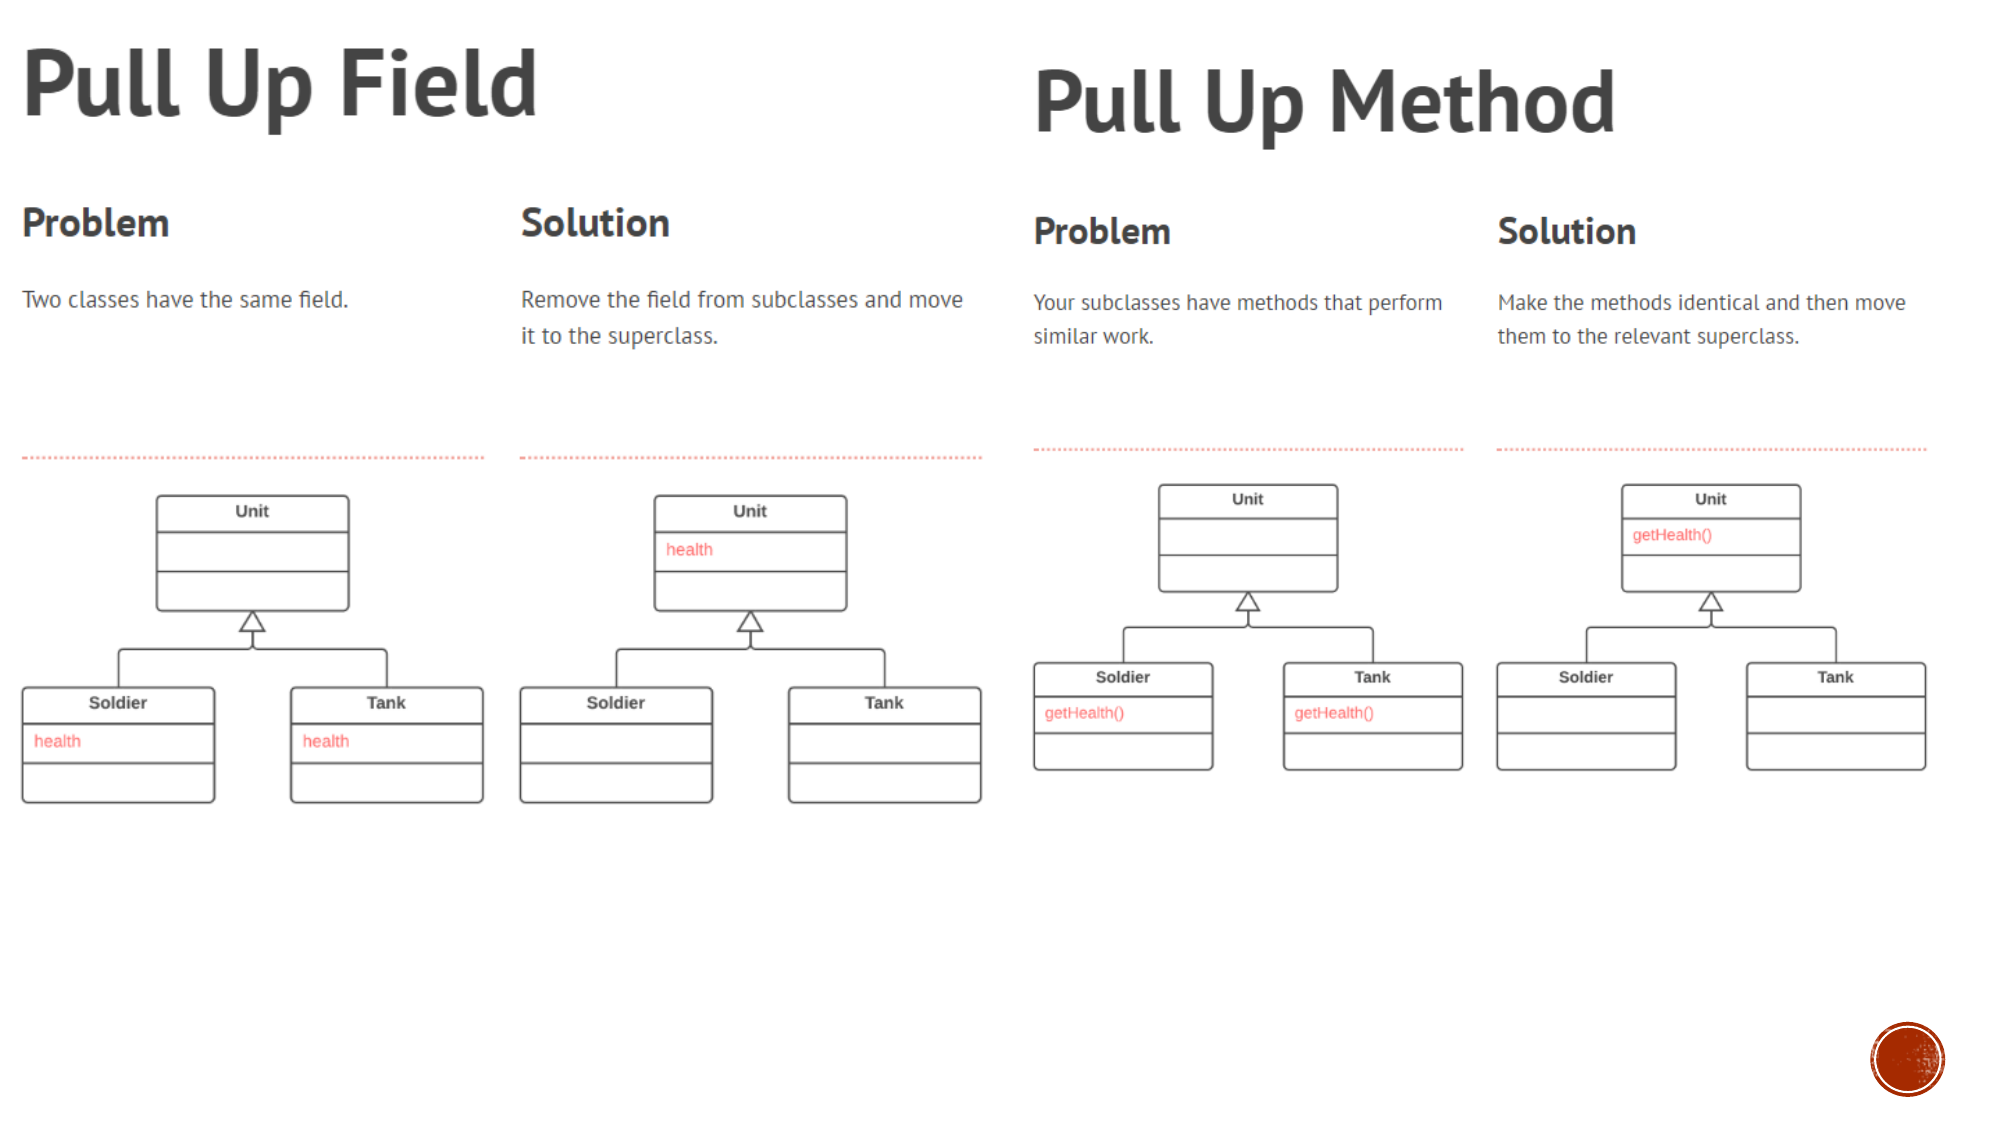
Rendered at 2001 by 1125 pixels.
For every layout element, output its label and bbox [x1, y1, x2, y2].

picture [0, 32, 1996, 869]
